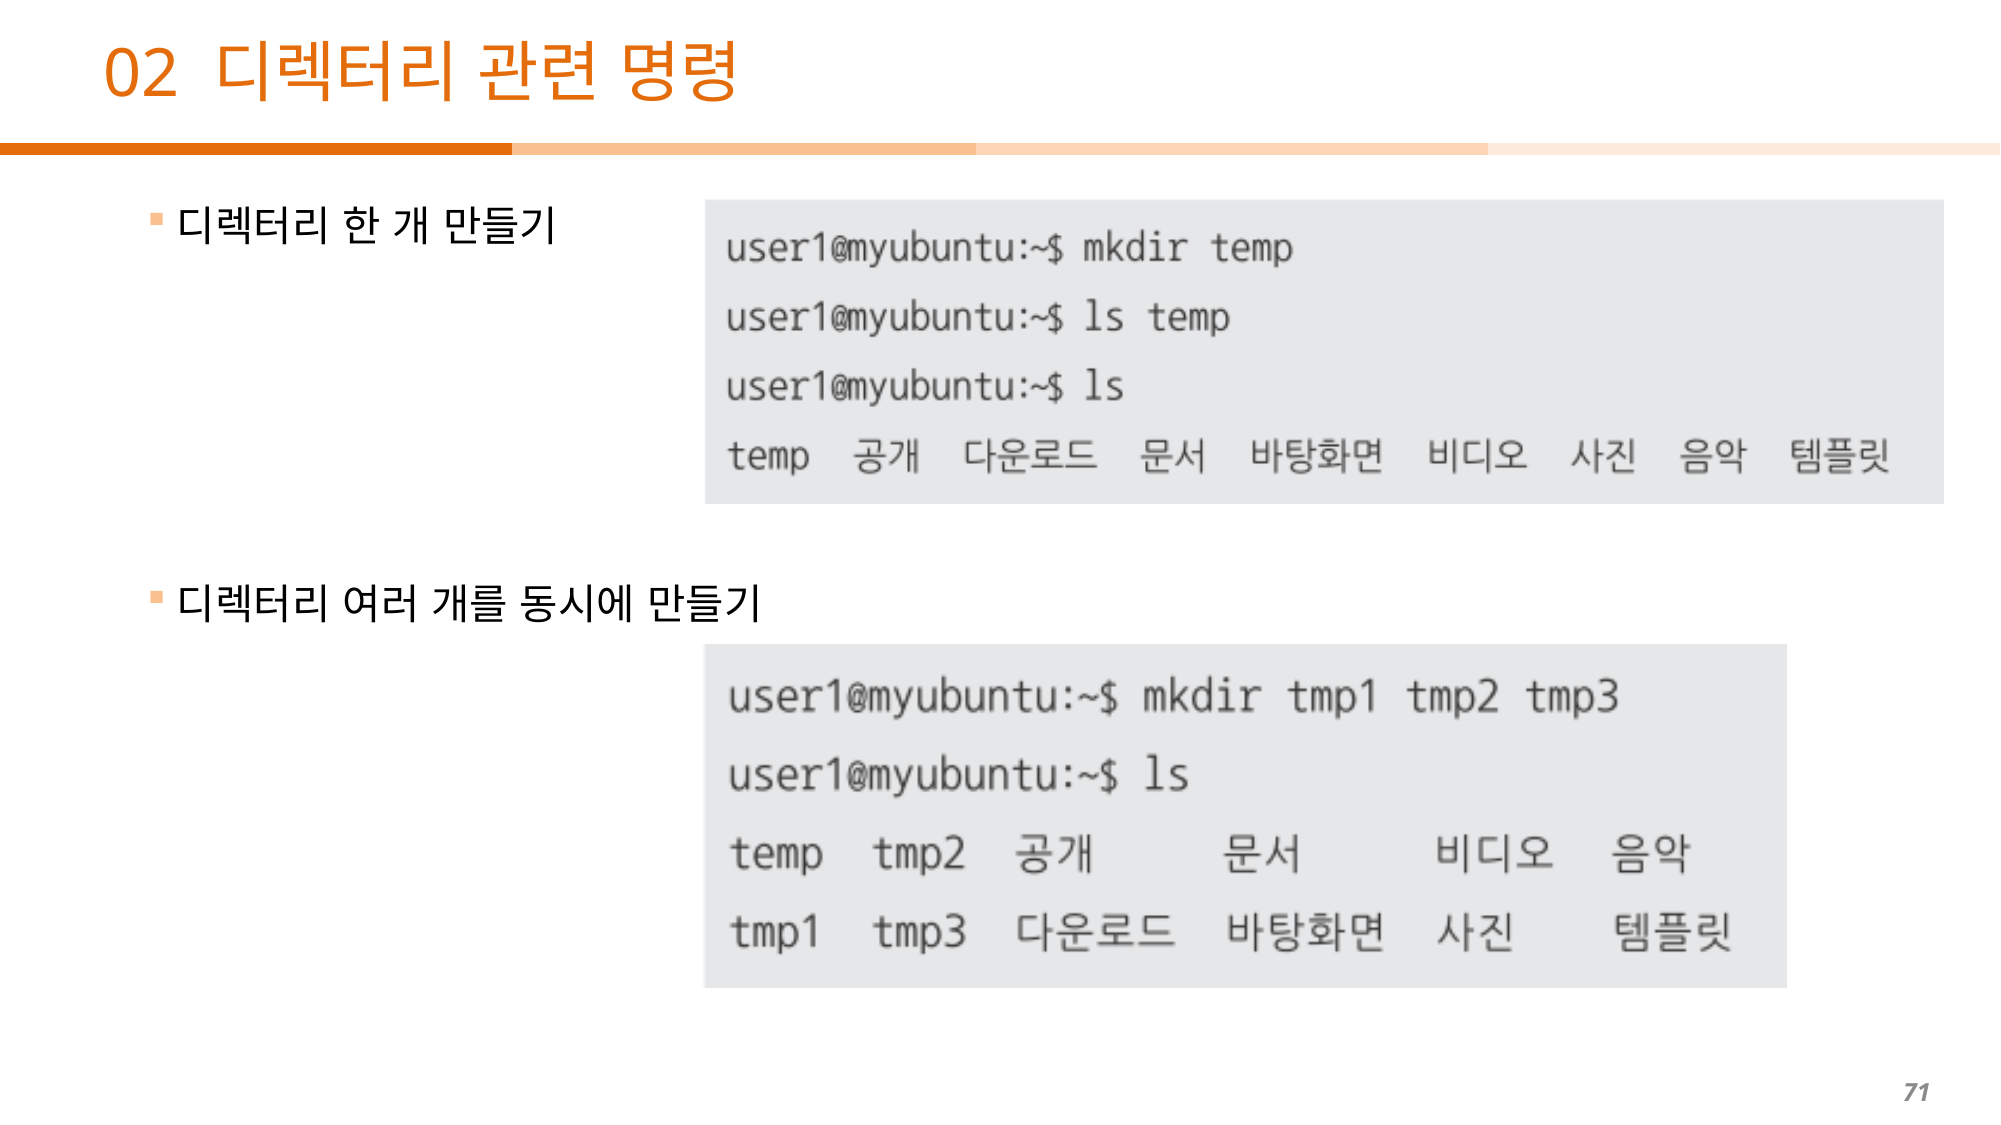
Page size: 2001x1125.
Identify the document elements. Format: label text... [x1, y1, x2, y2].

picture [704, 196, 1944, 504]
picture [699, 644, 1787, 988]
list 디렉터리 한 개 만들기 디렉터리 여러 개를 동시에 만들기 [88, 176, 1920, 1083]
title 02 디렉터리 관련 명령 [88, 18, 1920, 122]
